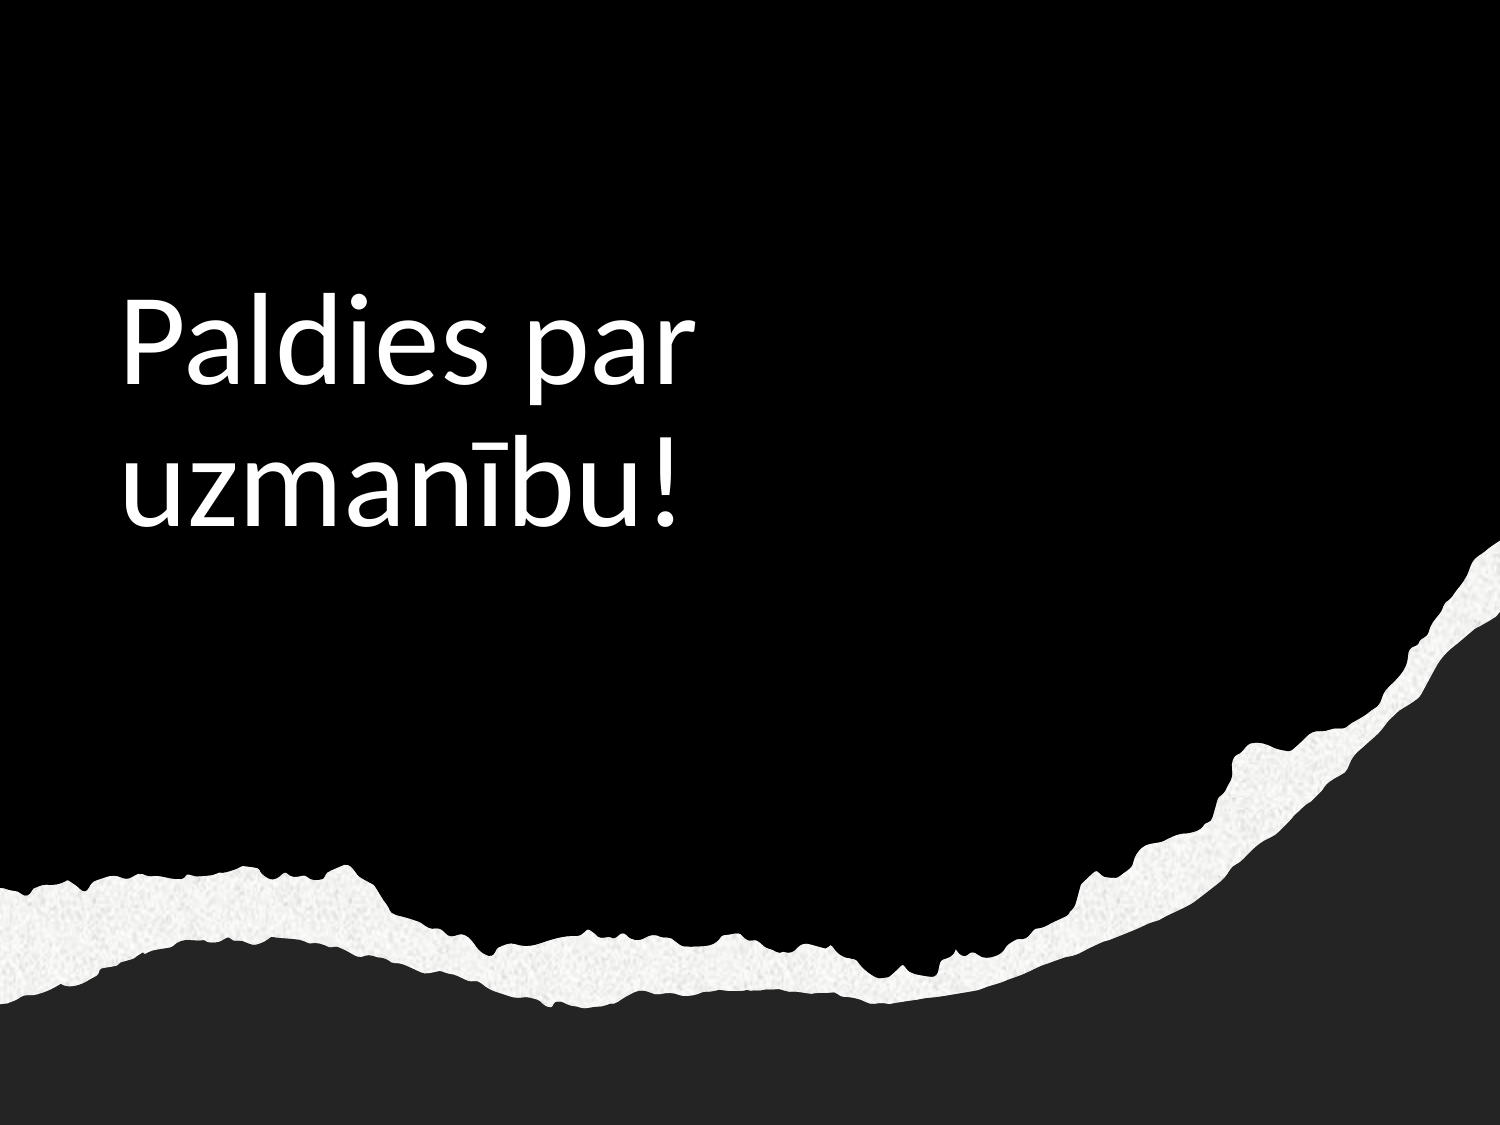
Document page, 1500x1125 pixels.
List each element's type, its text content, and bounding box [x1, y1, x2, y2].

text_box [0, 0, 1500, 540]
title Paldies par uzmanību! [103, 183, 967, 539]
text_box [0, 540, 1500, 1125]
